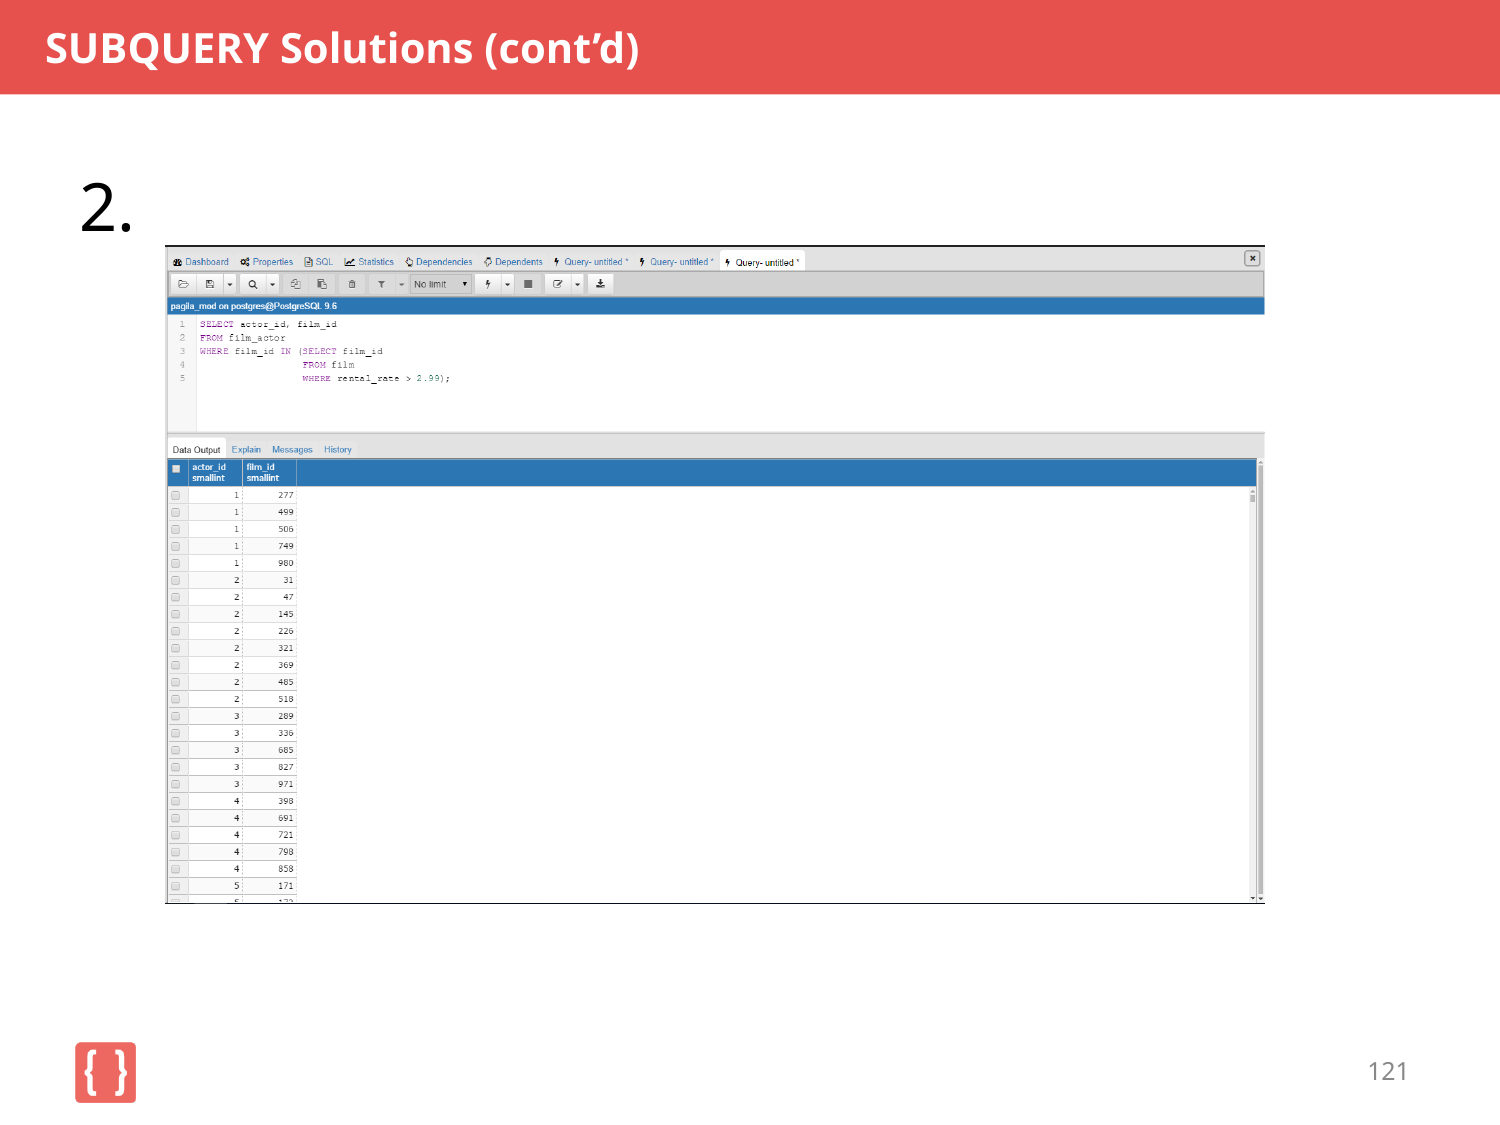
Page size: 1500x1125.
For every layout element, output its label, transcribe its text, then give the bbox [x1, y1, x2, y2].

slide_number 121 [1074, 1042, 1425, 1103]
text_box 2. [64, 157, 1467, 258]
picture [165, 245, 1265, 904]
title SUBQUERY Solutions (cont’d) [0, 0, 1500, 95]
picture [75, 1042, 136, 1103]
